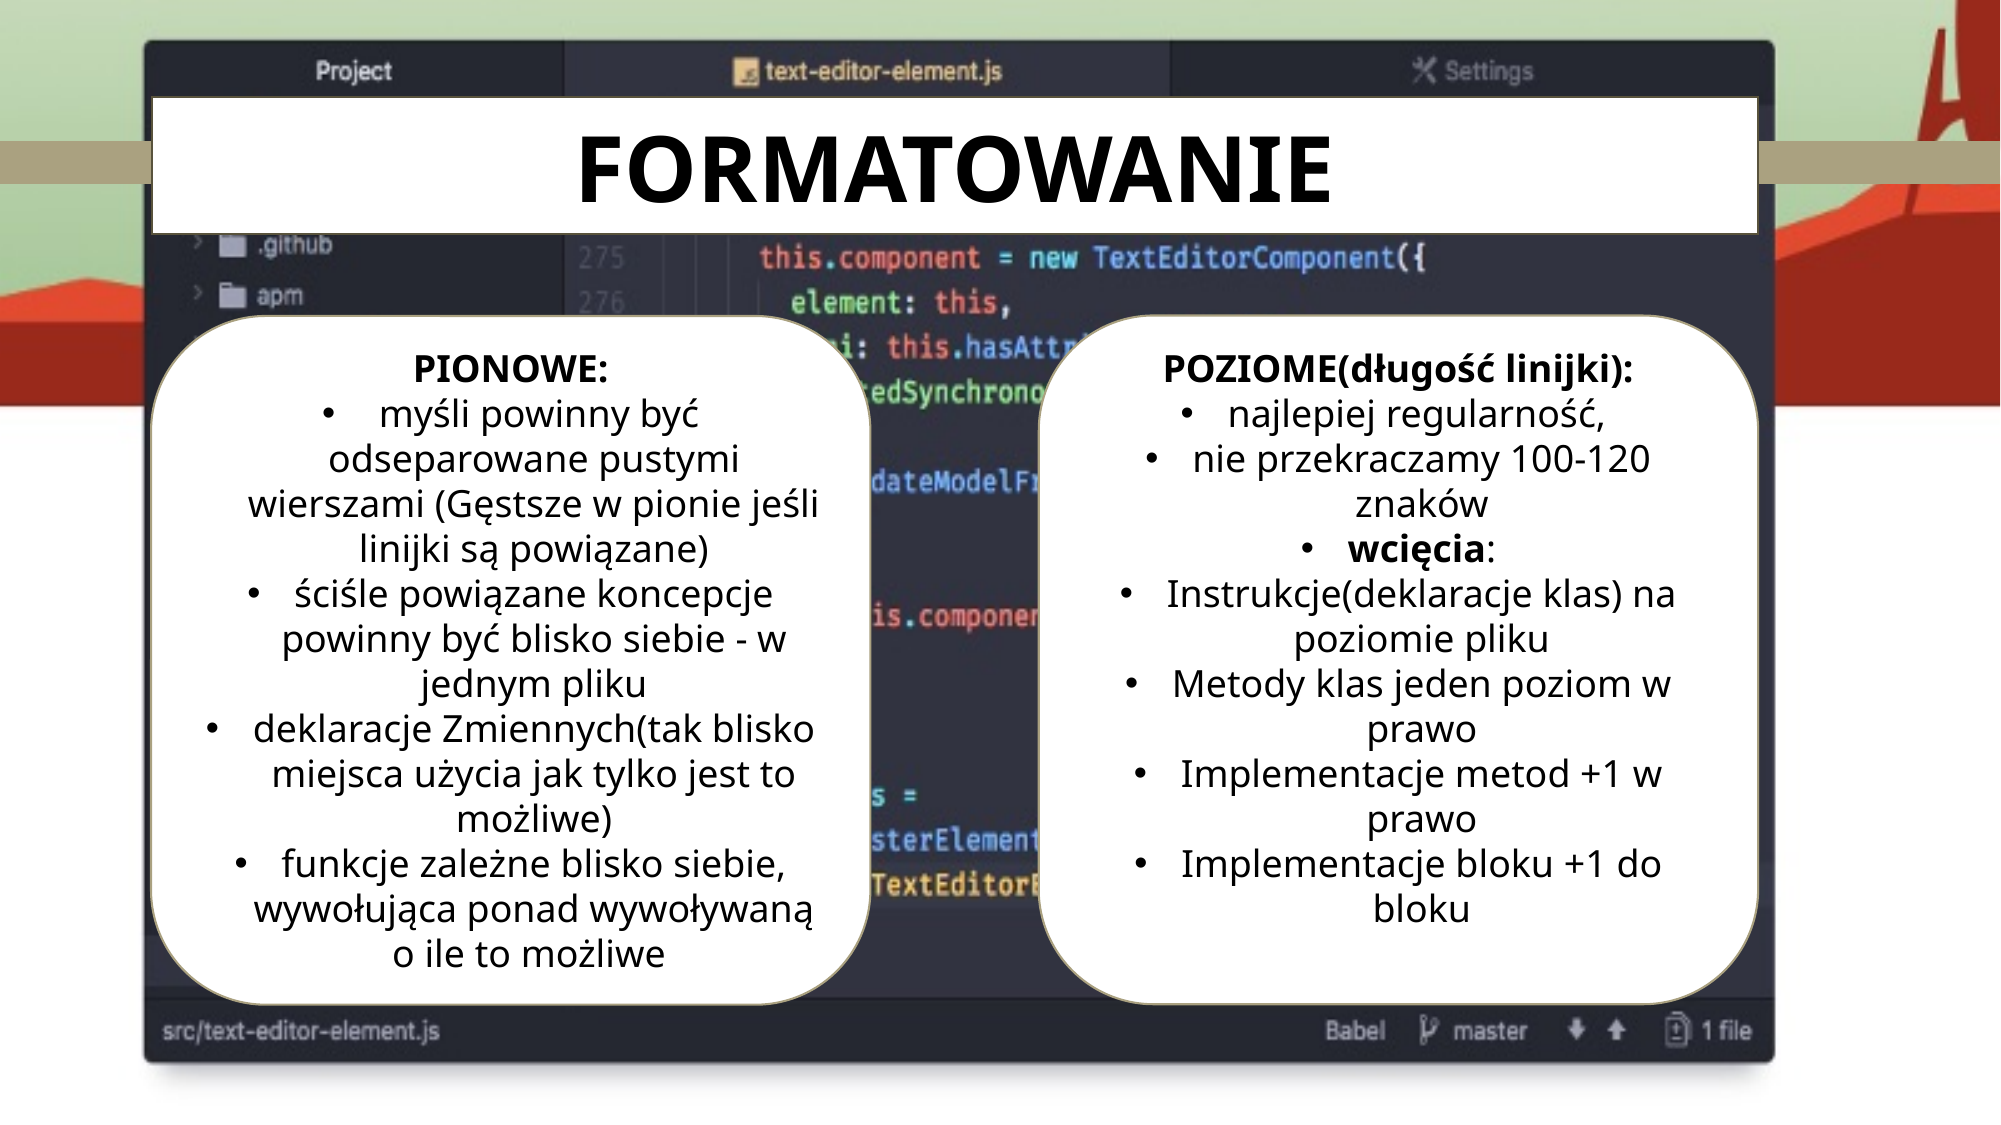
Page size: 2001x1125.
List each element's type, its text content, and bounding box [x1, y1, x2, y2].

text_box PIONOWE: myśli powinny być odseparowane pustymi wierszami (Gęstsze w pionie jeśli linijki są powiązane) ściśle powiązane koncepcje powinny być blisko siebie - w jednym pliku deklaracje Zmiennych(tak blisko miejsca użycia jak tylko jest to możliwe) funkcje zależne blisko siebie, wywołująca ponad wywoływaną o ile to możliwe [149, 314, 872, 1006]
text_box FORMATOWANIE [151, 96, 1759, 235]
text_box [1759, 141, 2000, 184]
picture [0, 0, 2001, 1125]
text_box [0, 141, 151, 184]
text_box POZIOME(długość linijki): najlepiej regularność, nie przekraczamy 100-120 znaków wcięcia: Instrukcje(deklaracje klas) na poziomie pliku Metody klas jeden poziom w prawo Implementacje metod +1 w prawo Implementacje bloku +1 do bloku [1037, 314, 1760, 1006]
